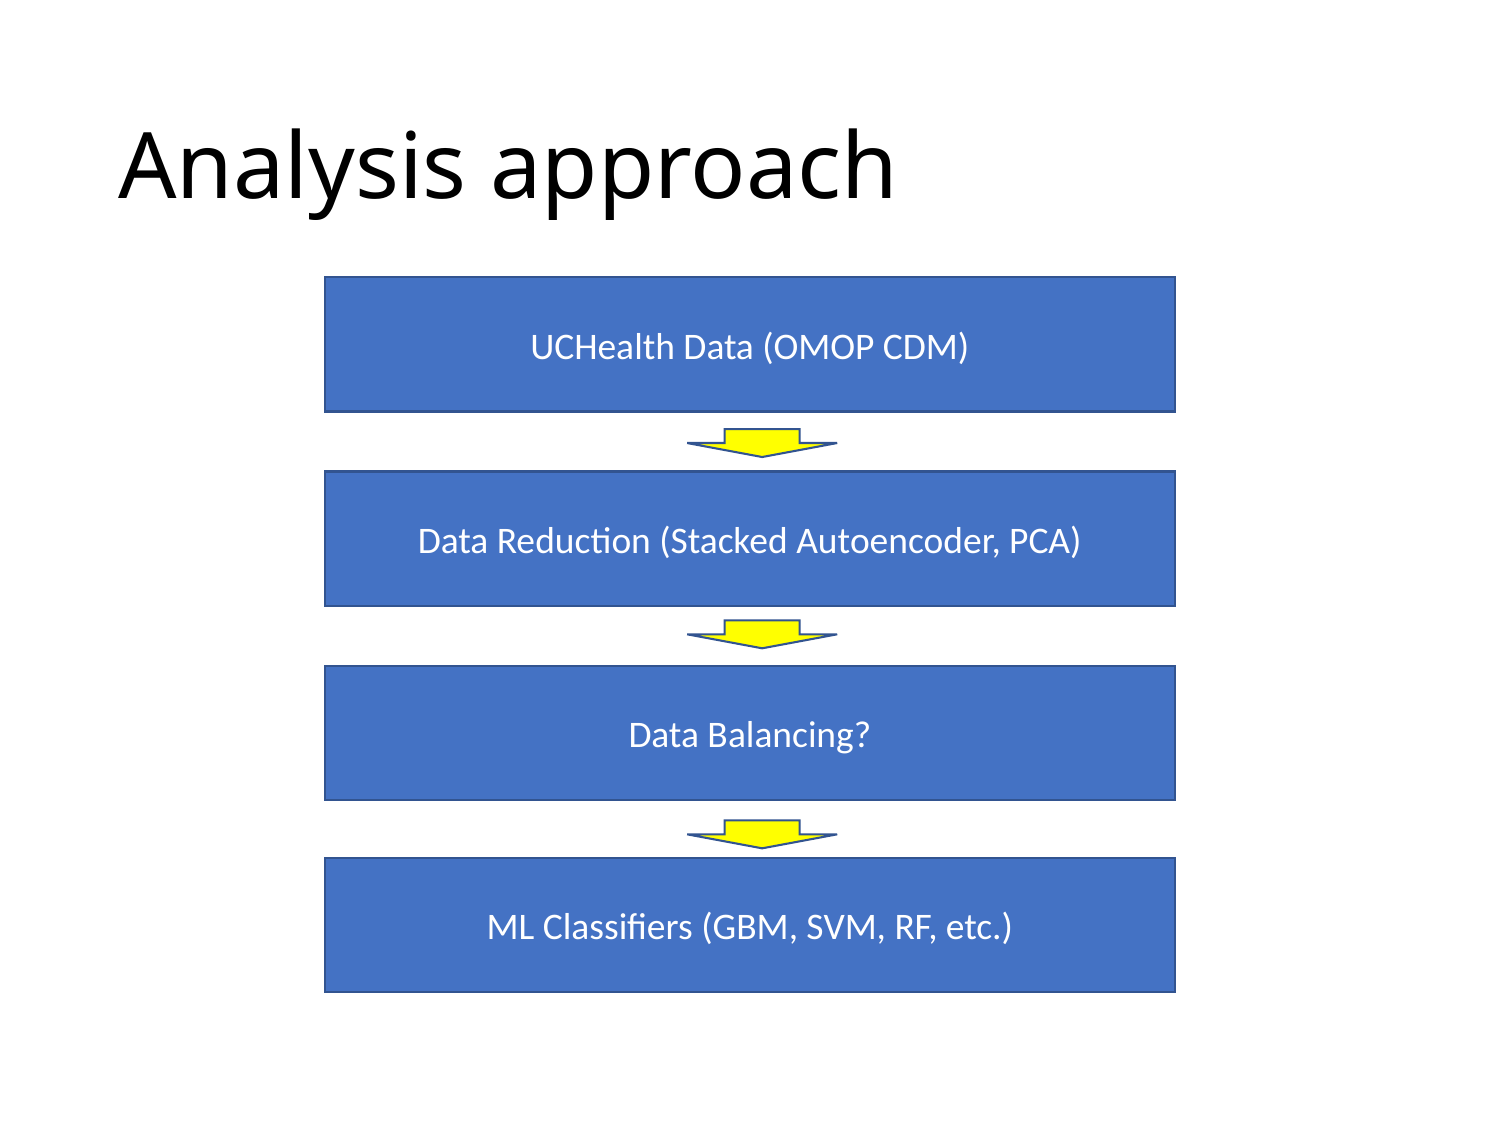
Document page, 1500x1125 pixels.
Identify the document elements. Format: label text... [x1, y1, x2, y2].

text_box [686, 819, 838, 850]
text_box ML Classifiers (GBM, SVM, RF, etc.) [324, 857, 1176, 993]
title Analysis approach [103, 59, 1397, 278]
text_box Data Balancing? [324, 665, 1176, 801]
text_box Data Reduction (Stacked Autoencoder, PCA) [324, 470, 1176, 607]
text_box UCHealth Data (OMOP CDM) [324, 276, 1176, 413]
text_box [686, 619, 838, 650]
text_box [686, 428, 838, 459]
